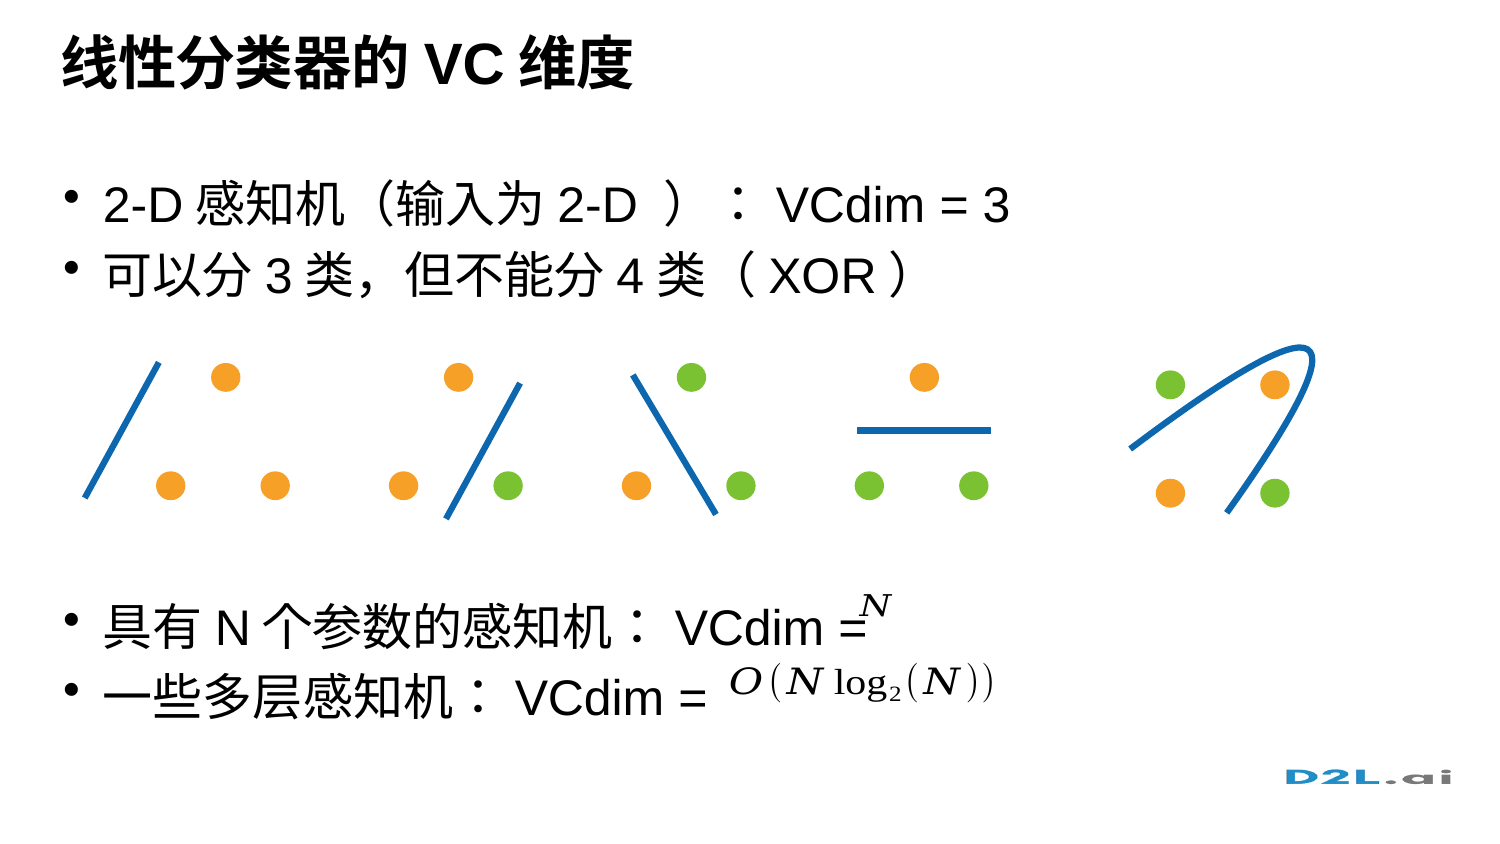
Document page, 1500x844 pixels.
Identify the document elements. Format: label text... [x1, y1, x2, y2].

text_box [260, 471, 290, 501]
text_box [1129, 347, 1313, 514]
text_box [156, 471, 186, 501]
list 2-D感知机（输入为2-D ）：VCdim = 3 可以分3类，但不能分4类（XOR） 具有N个参数的感知机：VCdim = 一些多层感知机：VCdim = [55, 165, 1403, 766]
text_box [676, 362, 707, 392]
text_box [211, 362, 241, 392]
title 线性分类器的VC维度 [52, 18, 1400, 109]
text_box [443, 362, 474, 392]
text_box [493, 471, 523, 501]
text_box [909, 362, 940, 392]
text_box [959, 471, 989, 501]
text_box [388, 471, 419, 501]
text_box [621, 471, 652, 501]
text_box [854, 471, 885, 501]
text_box [726, 471, 756, 501]
picture [1284, 745, 1454, 806]
